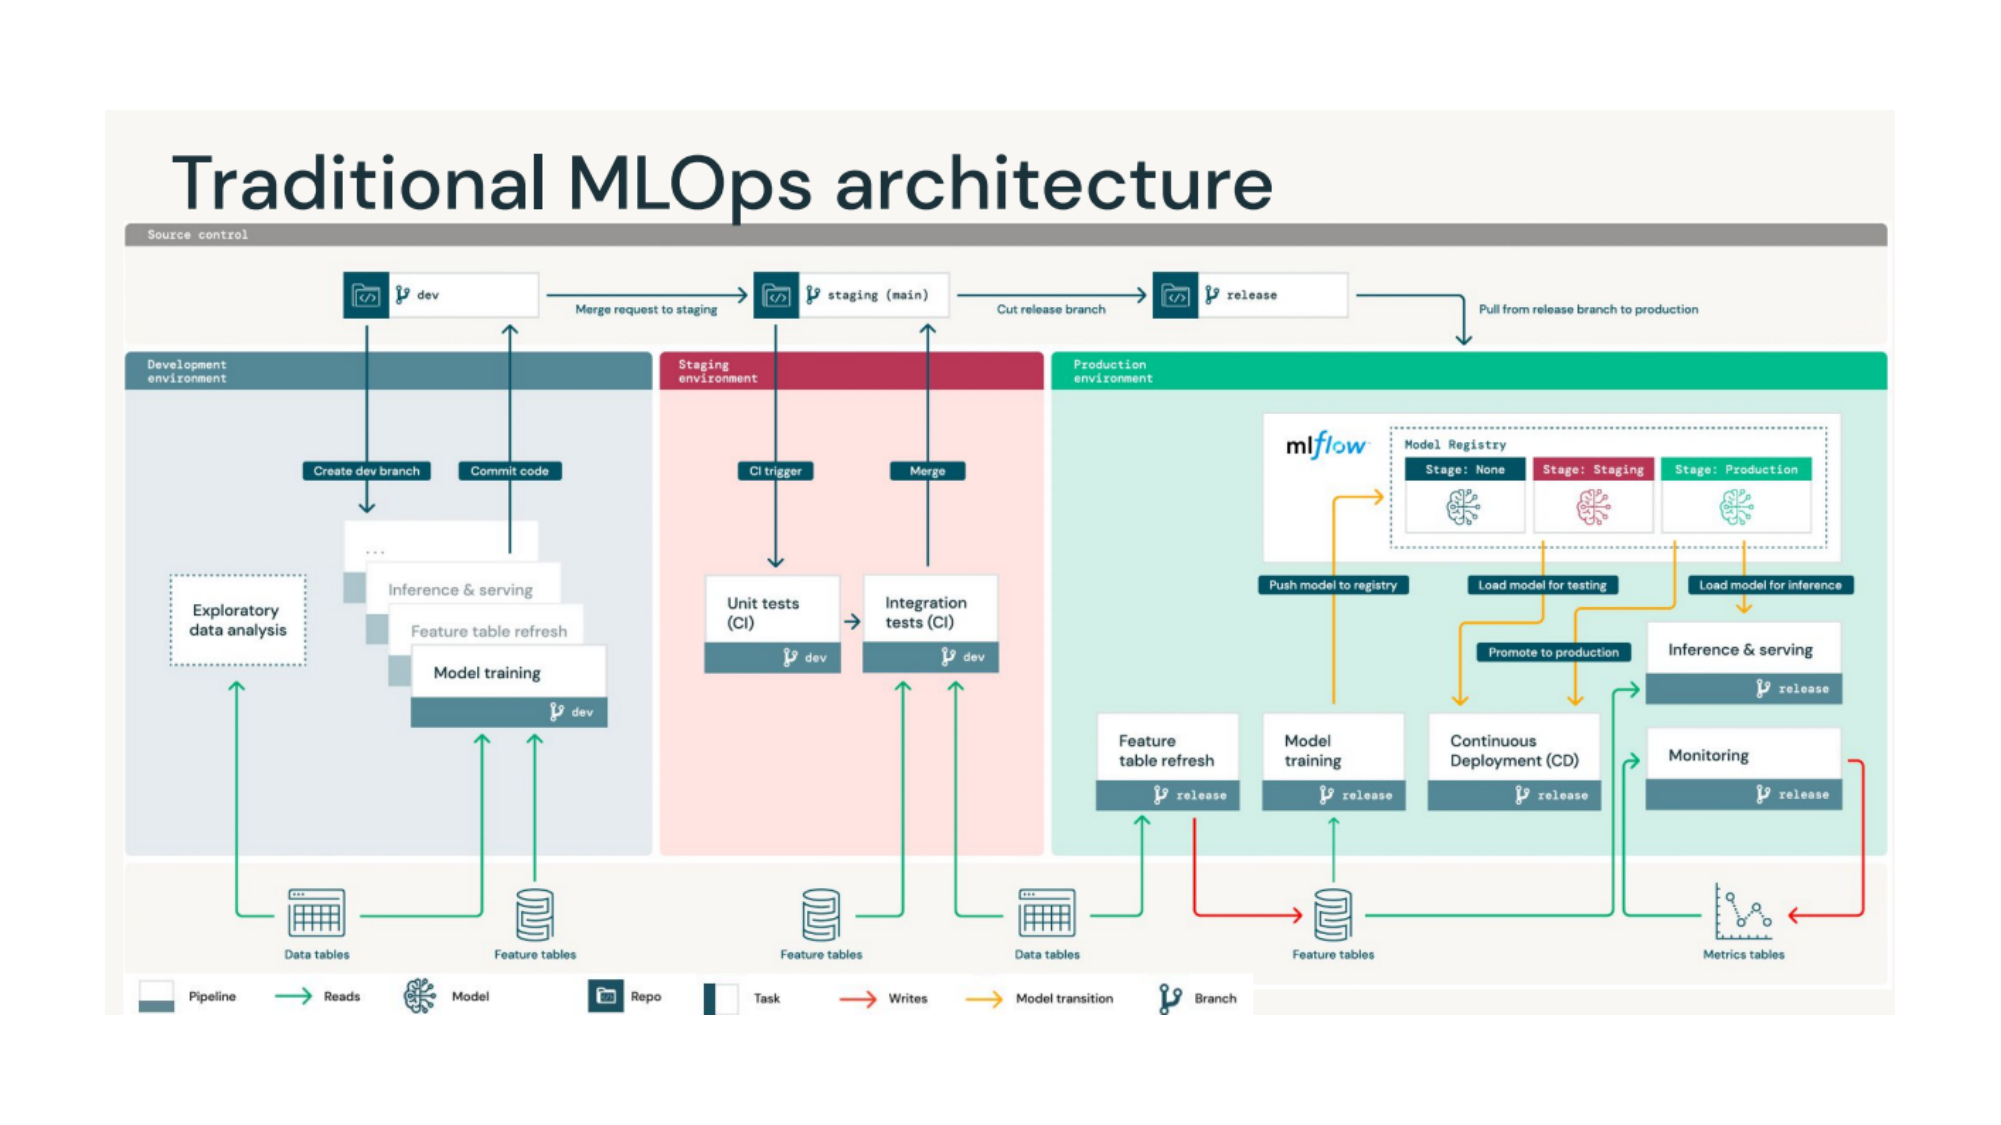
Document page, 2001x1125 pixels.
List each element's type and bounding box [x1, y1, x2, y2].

picture [105, 110, 1895, 1015]
